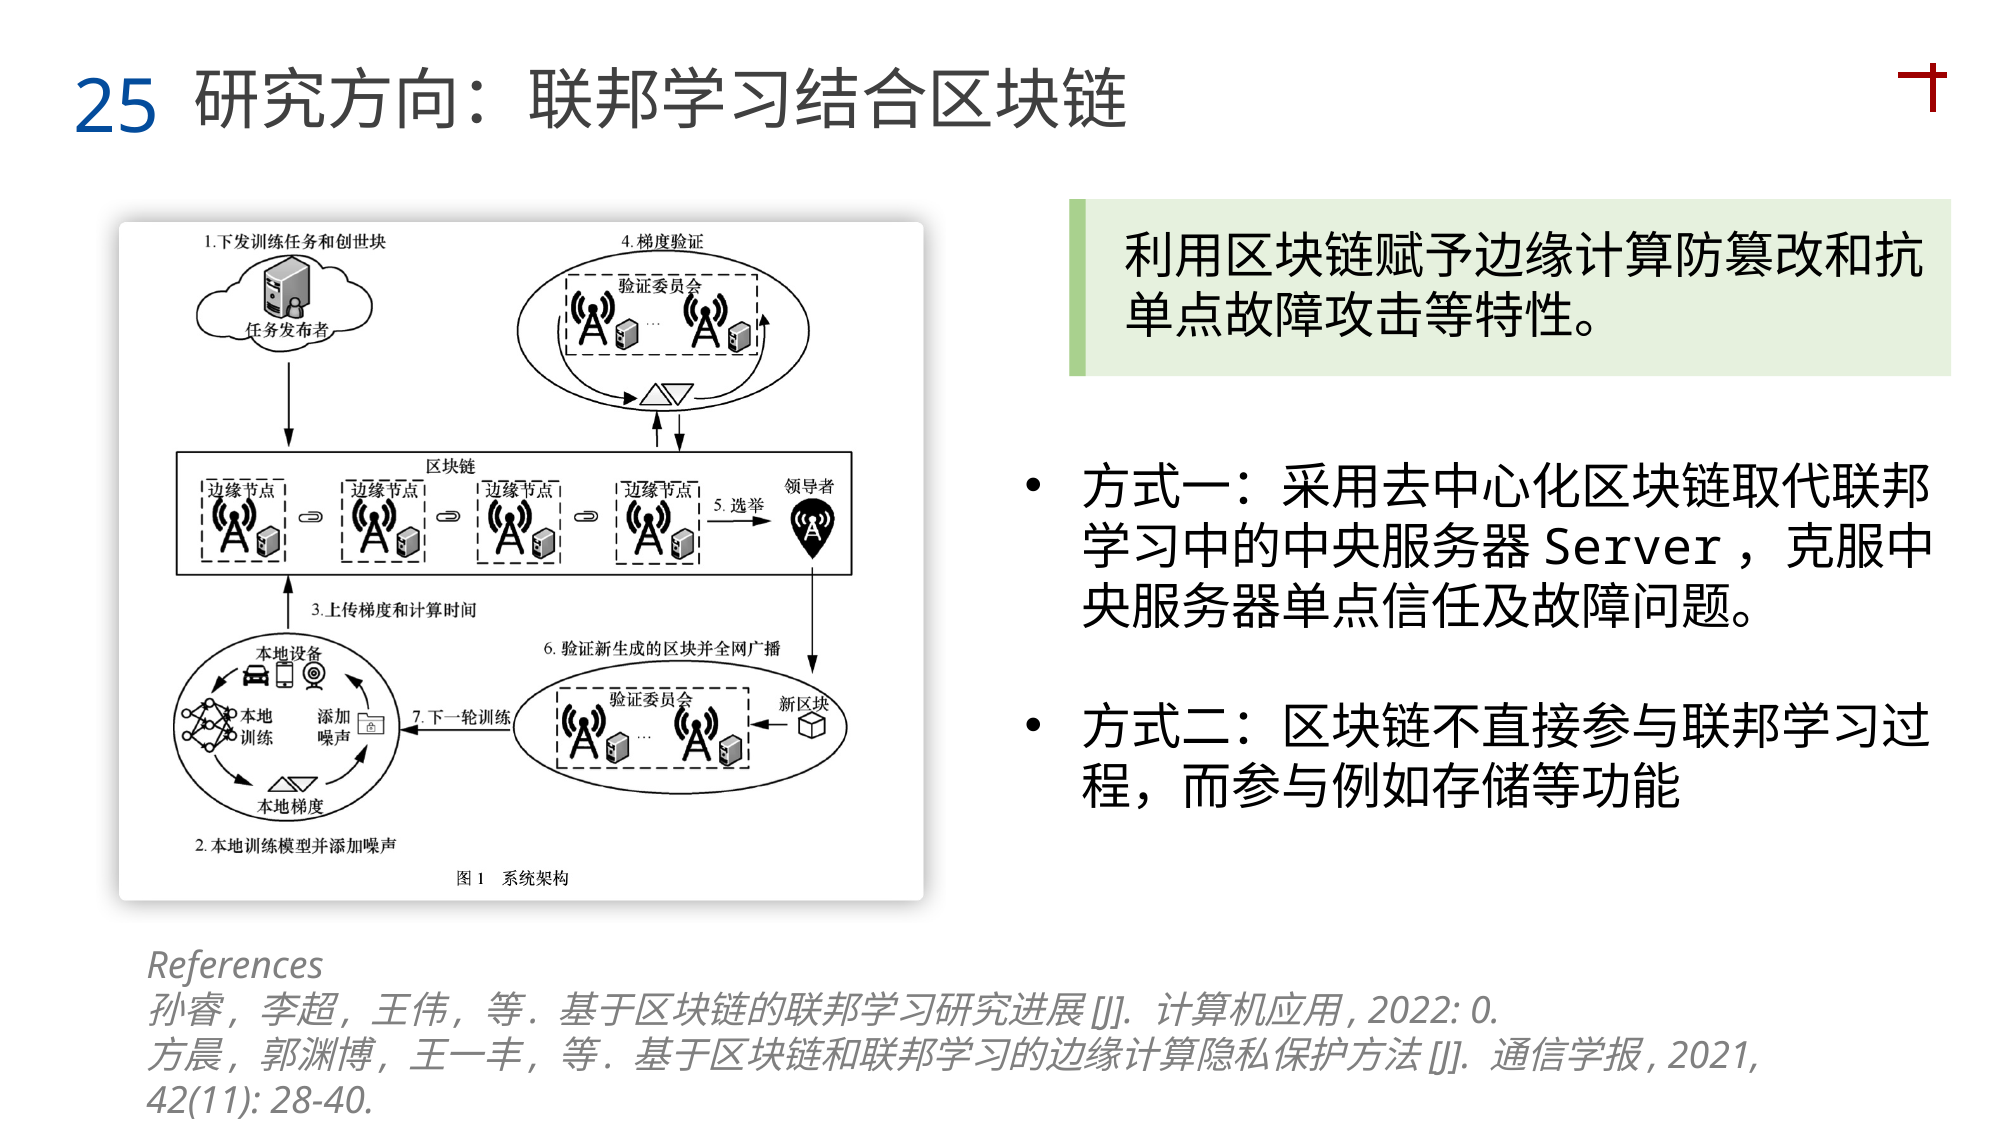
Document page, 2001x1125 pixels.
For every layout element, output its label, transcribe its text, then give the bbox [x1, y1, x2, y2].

picture [95, 199, 946, 924]
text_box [1069, 199, 1952, 377]
text_box 25 [53, 50, 179, 156]
text_box 研究方向：联邦学习结合区块链 [179, 49, 1390, 145]
text_box 方式一：采用去中心化区块链取代联邦学习中的中央服务器Server，克服中央服务器单点信任及故障问题。 方式二：区块链不直接参与联邦学习过程，而参与例如存储等功能 [1009, 446, 1979, 822]
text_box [1897, 62, 1947, 113]
text_box 利用区块链赋予边缘计算防篡改和抗单点故障攻击等特性。 [1109, 216, 1960, 472]
text_box References 孙睿, 李超, 王伟, 等. 基于区块链的联邦学习研究进展[J]. 计算机应用, 2022: 0. 方晨, 郭渊博, 王一丰, 等. 基于区块链和联邦学习的边缘计算隐私保护方法[J]. 通信学报, 2021, 42(11): 28-40. [131, 933, 1889, 1125]
